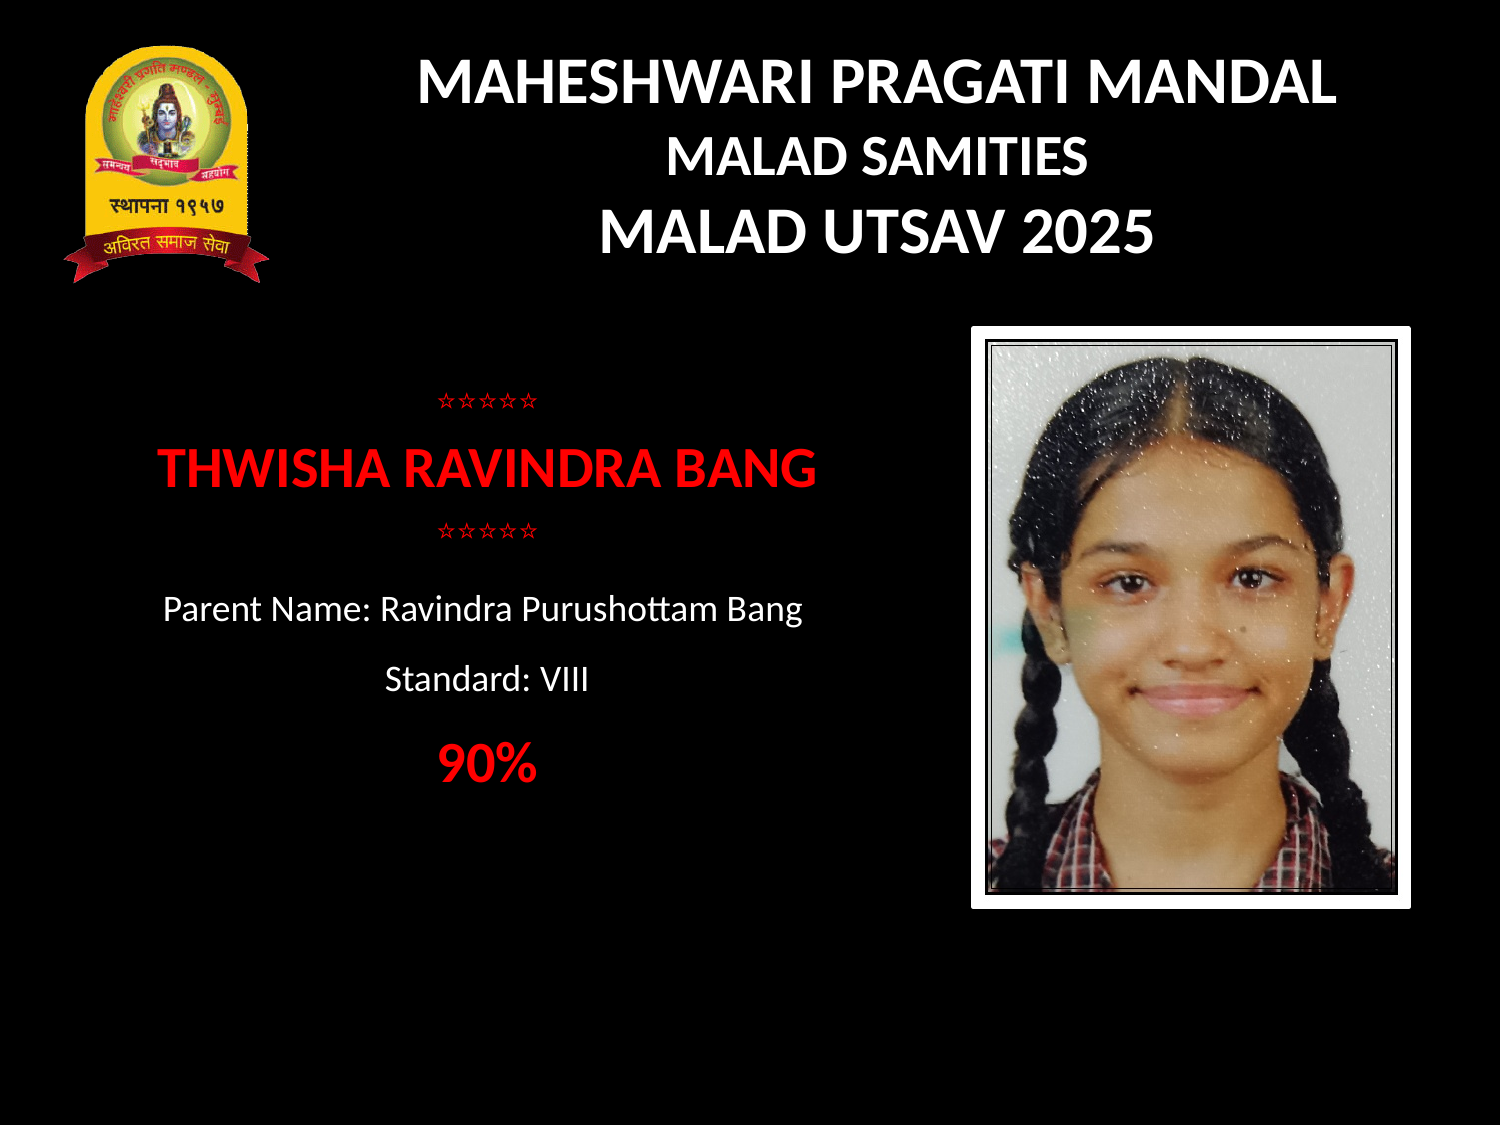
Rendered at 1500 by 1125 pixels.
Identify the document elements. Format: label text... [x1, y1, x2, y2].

text_box ⭐⭐⭐⭐⭐ THWISHA RAVINDRA BANG ⭐⭐⭐⭐⭐ Parent Name: Ravindra Purushottam Bang Standard: VIII 90% [74, 374, 900, 802]
picture [29, 29, 297, 301]
picture [974, 329, 1408, 907]
text_box MAHESHWARI PRAGATI MANDAL MALAD SAMITIES MALAD UTSAV 2025 [401, 29, 1354, 275]
